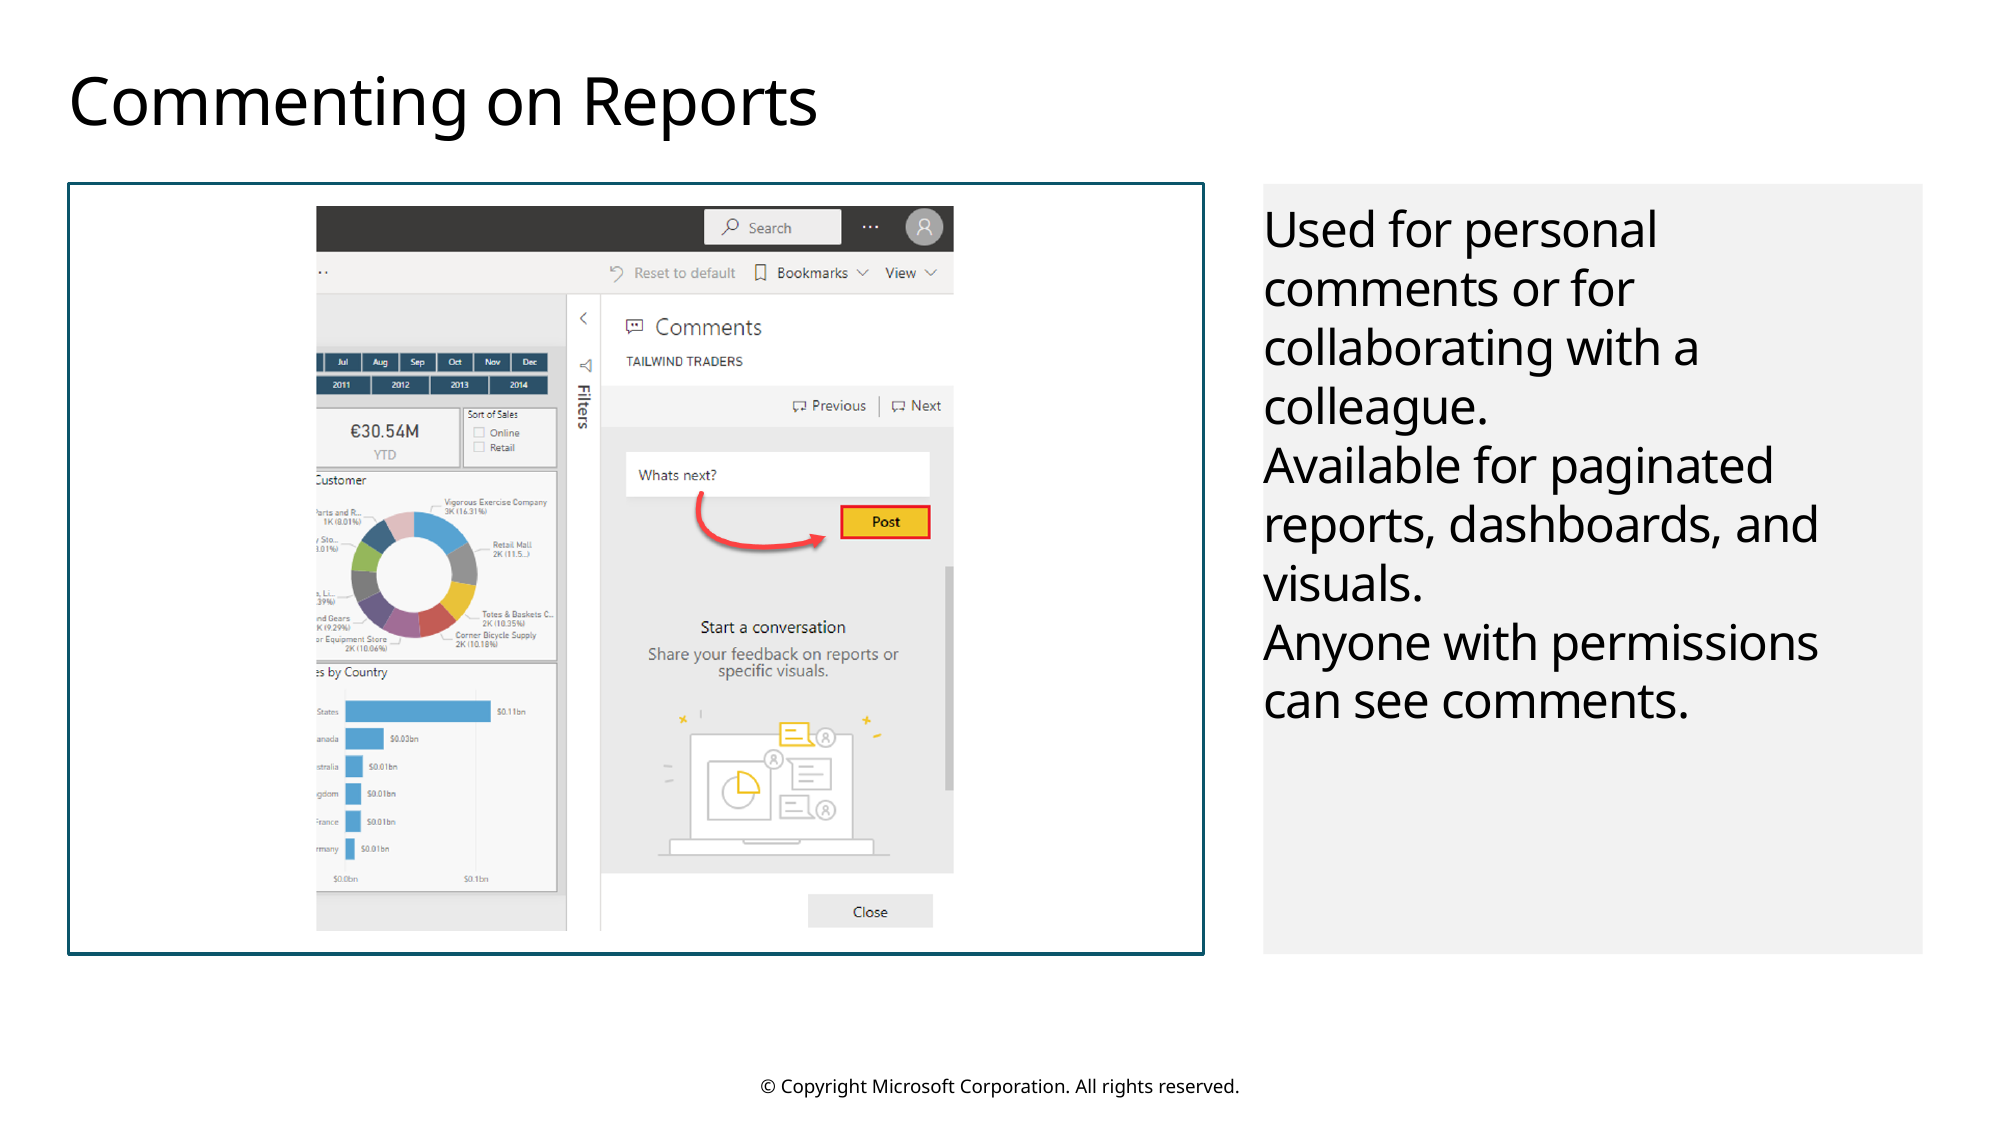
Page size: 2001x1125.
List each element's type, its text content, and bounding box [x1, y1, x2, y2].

title Commenting on Reports [68, 52, 1930, 164]
list Used for personal comments or for collaborating with a colleague. Available for paginated reports, dashboards, and visuals. Anyone with permissions can see comments. [1263, 183, 1923, 955]
text_box [68, 183, 1204, 955]
picture [314, 206, 958, 932]
